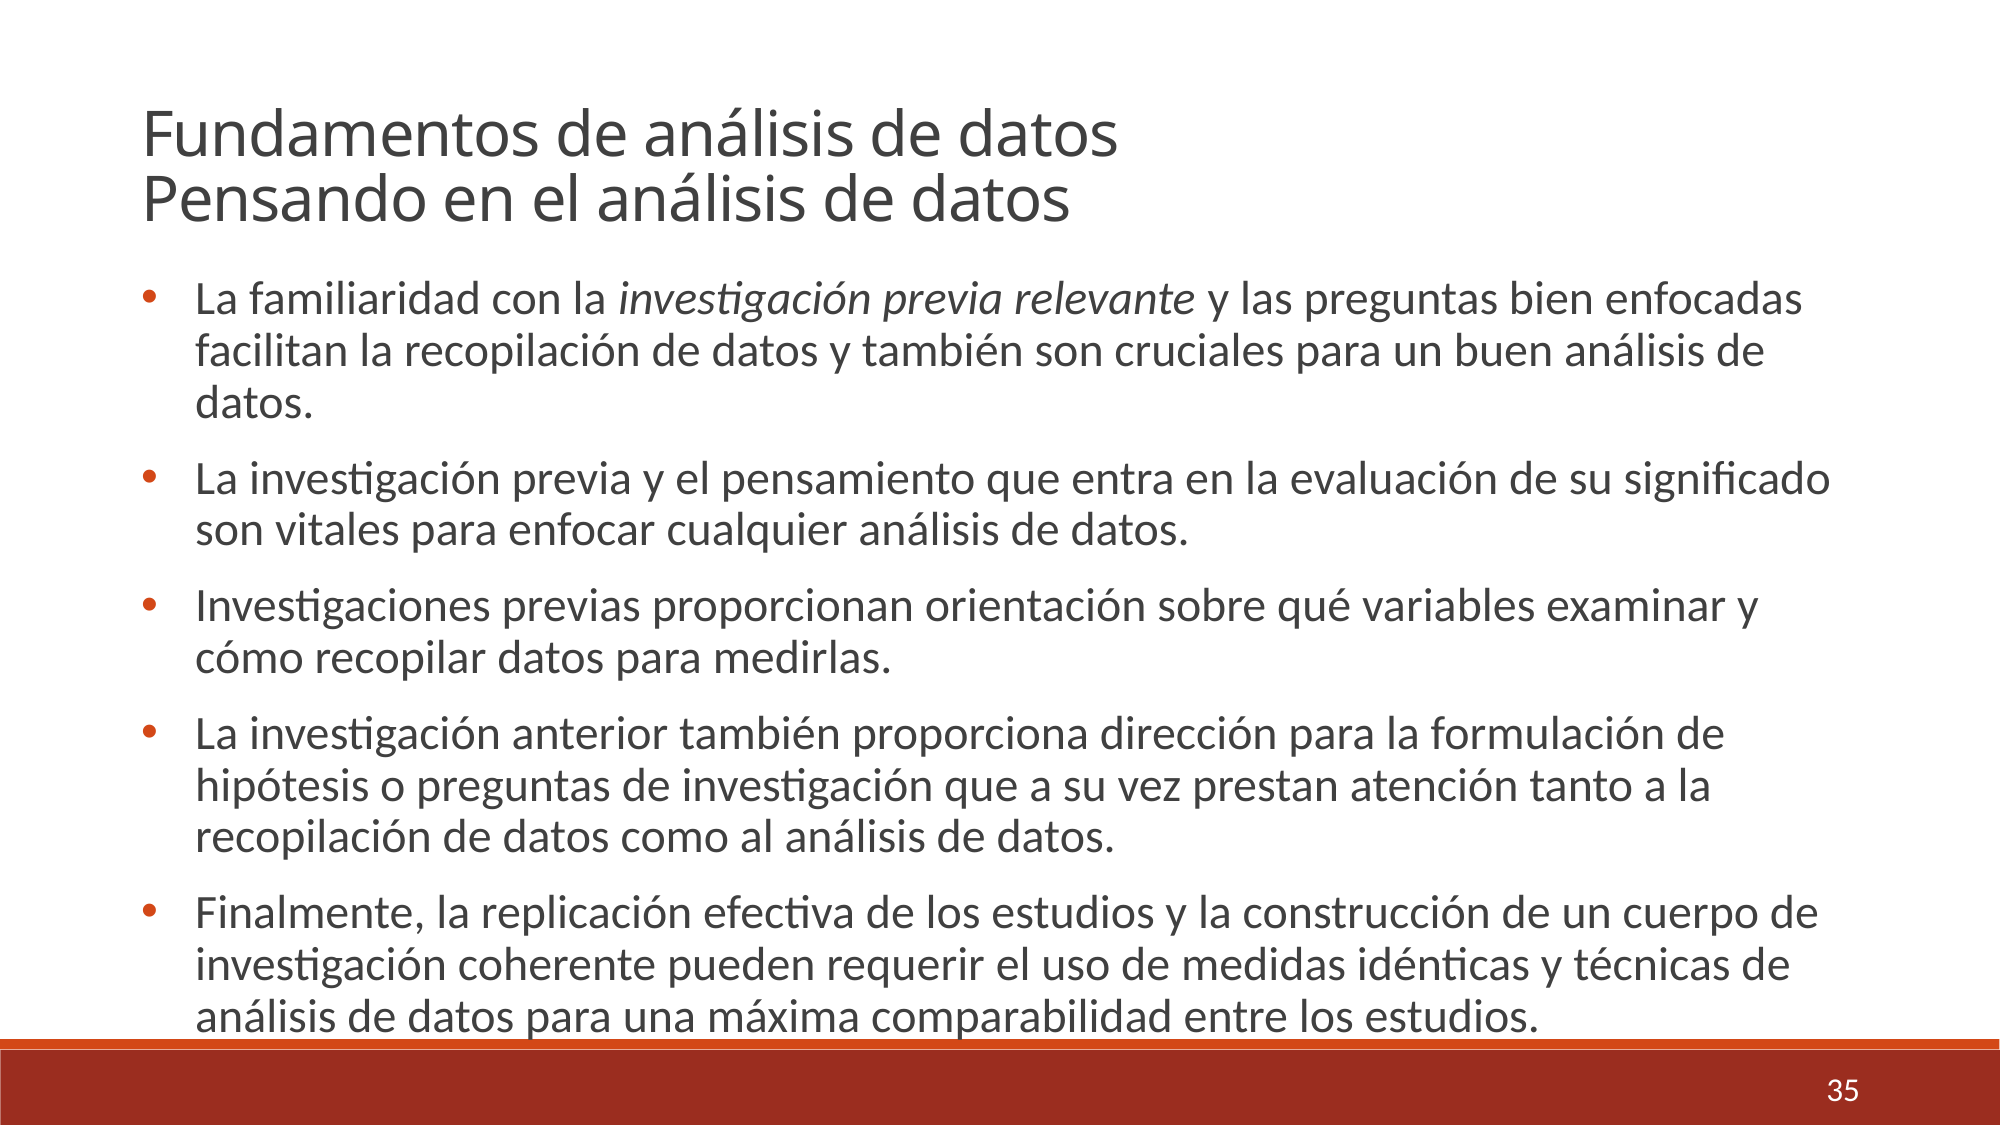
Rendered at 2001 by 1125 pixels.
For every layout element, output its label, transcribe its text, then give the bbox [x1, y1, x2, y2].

text_box Fundamentos de análisis de datos Pensando en el análisis de datos [126, 97, 1821, 242]
text_box La familiaridad con la investigación previa relevante y las preguntas bien enfocadas facilitan la recopilación de datos y también son cruciales para un buen análisis de datos. La investigación previa y el pensamiento que entra en la evaluación de su significado son vitales para enfocar cualquier análisis de datos. Investigaciones previas proporcionan orientación sobre qué variables examinar y cómo recopilar datos para medirlas. La investigación anterior también proporciona dirección para la formulación de hipótesis o preguntas de investigación que a su vez prestan atención tanto a la recopilación de datos como al análisis de datos. Finalmente, la replicación efectiva de los estudios y la construcción de un cuerpo de investigación coherente pueden requerir el uso de medidas idénticas y técnicas de análisis de datos para una máxima comparabilidad entre los estudios. [126, 265, 1853, 1062]
slide_number 35 [126, 1061, 1875, 1115]
